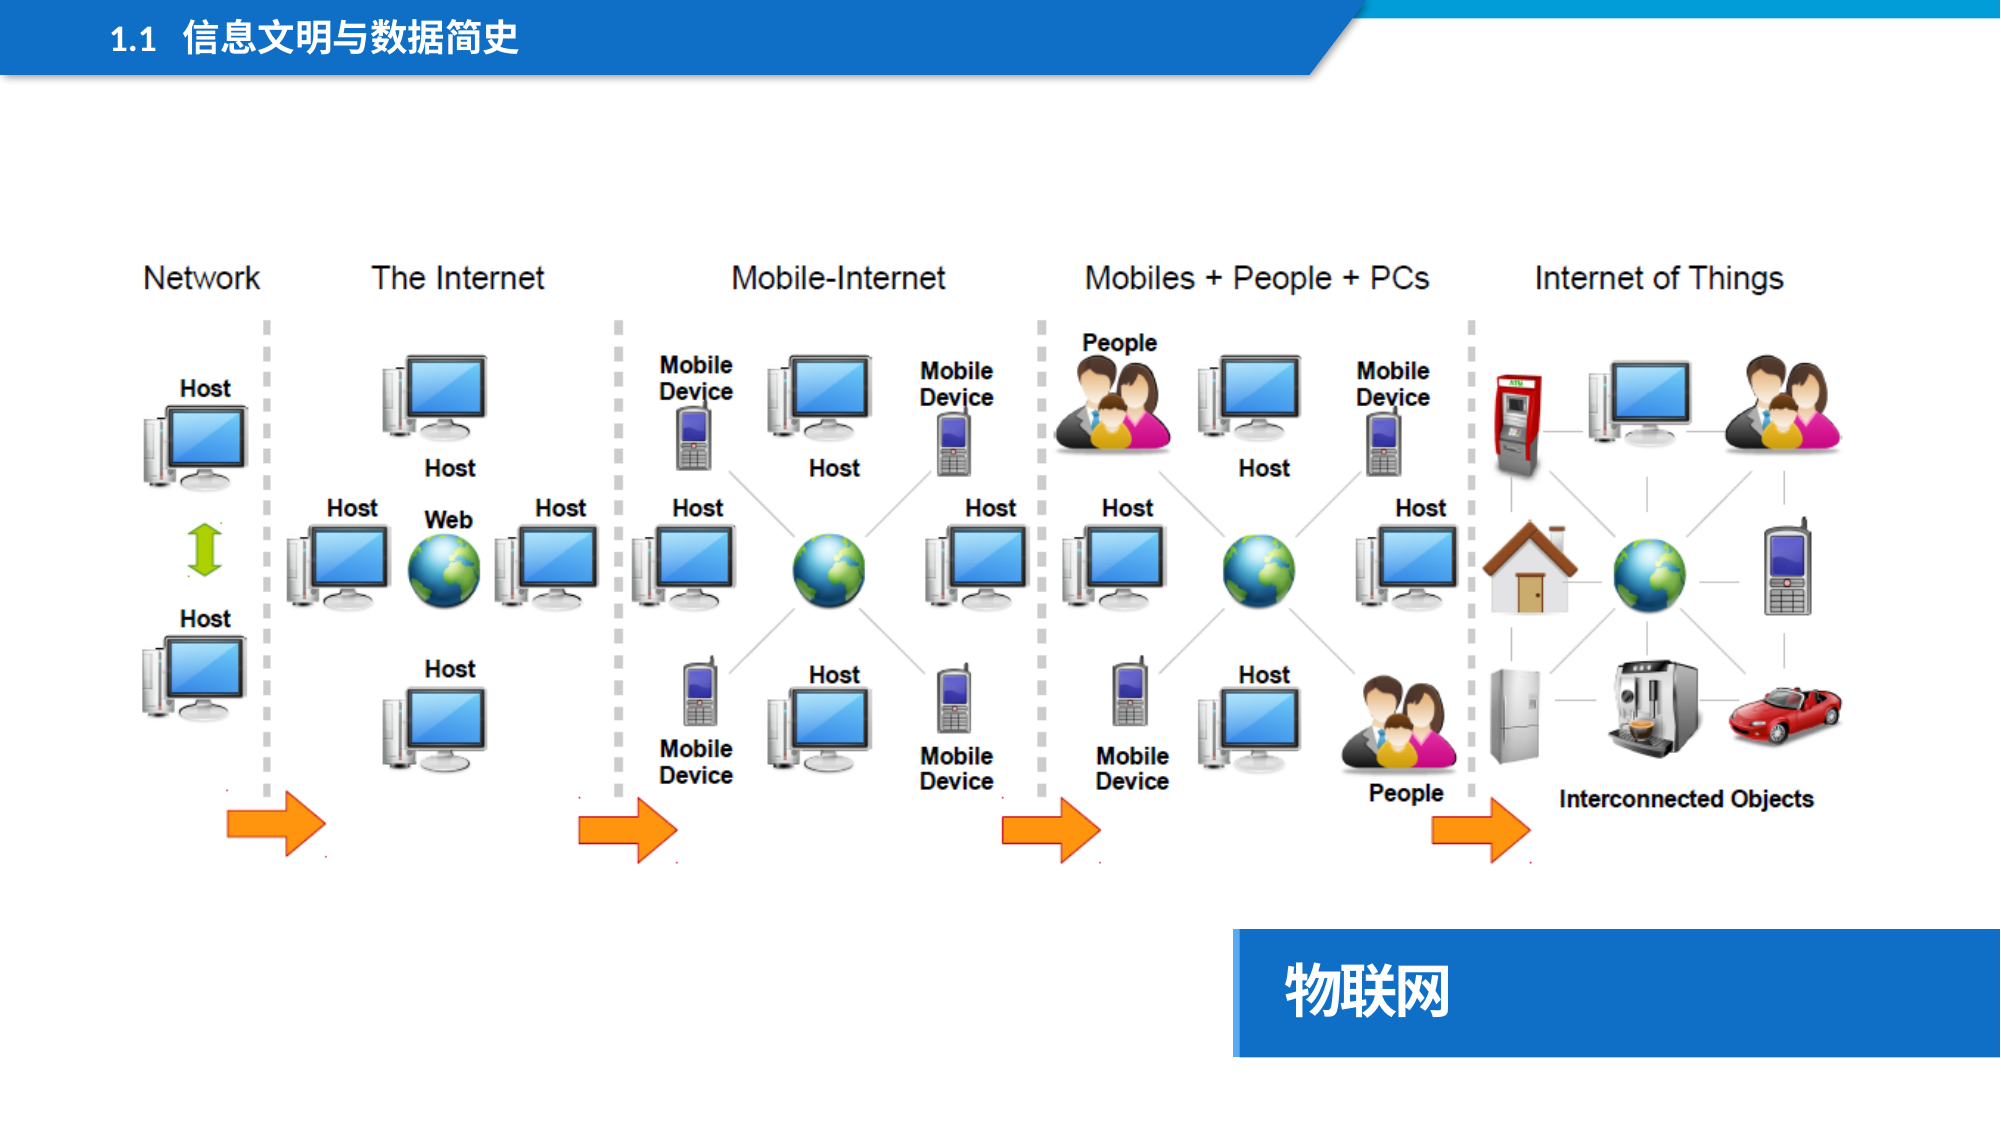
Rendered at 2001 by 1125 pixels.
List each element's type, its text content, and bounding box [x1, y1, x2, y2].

picture [116, 251, 1884, 874]
list 物联网 [1239, 929, 2000, 1058]
list 1.1 信息文明与数据简史 [93, 11, 1138, 68]
